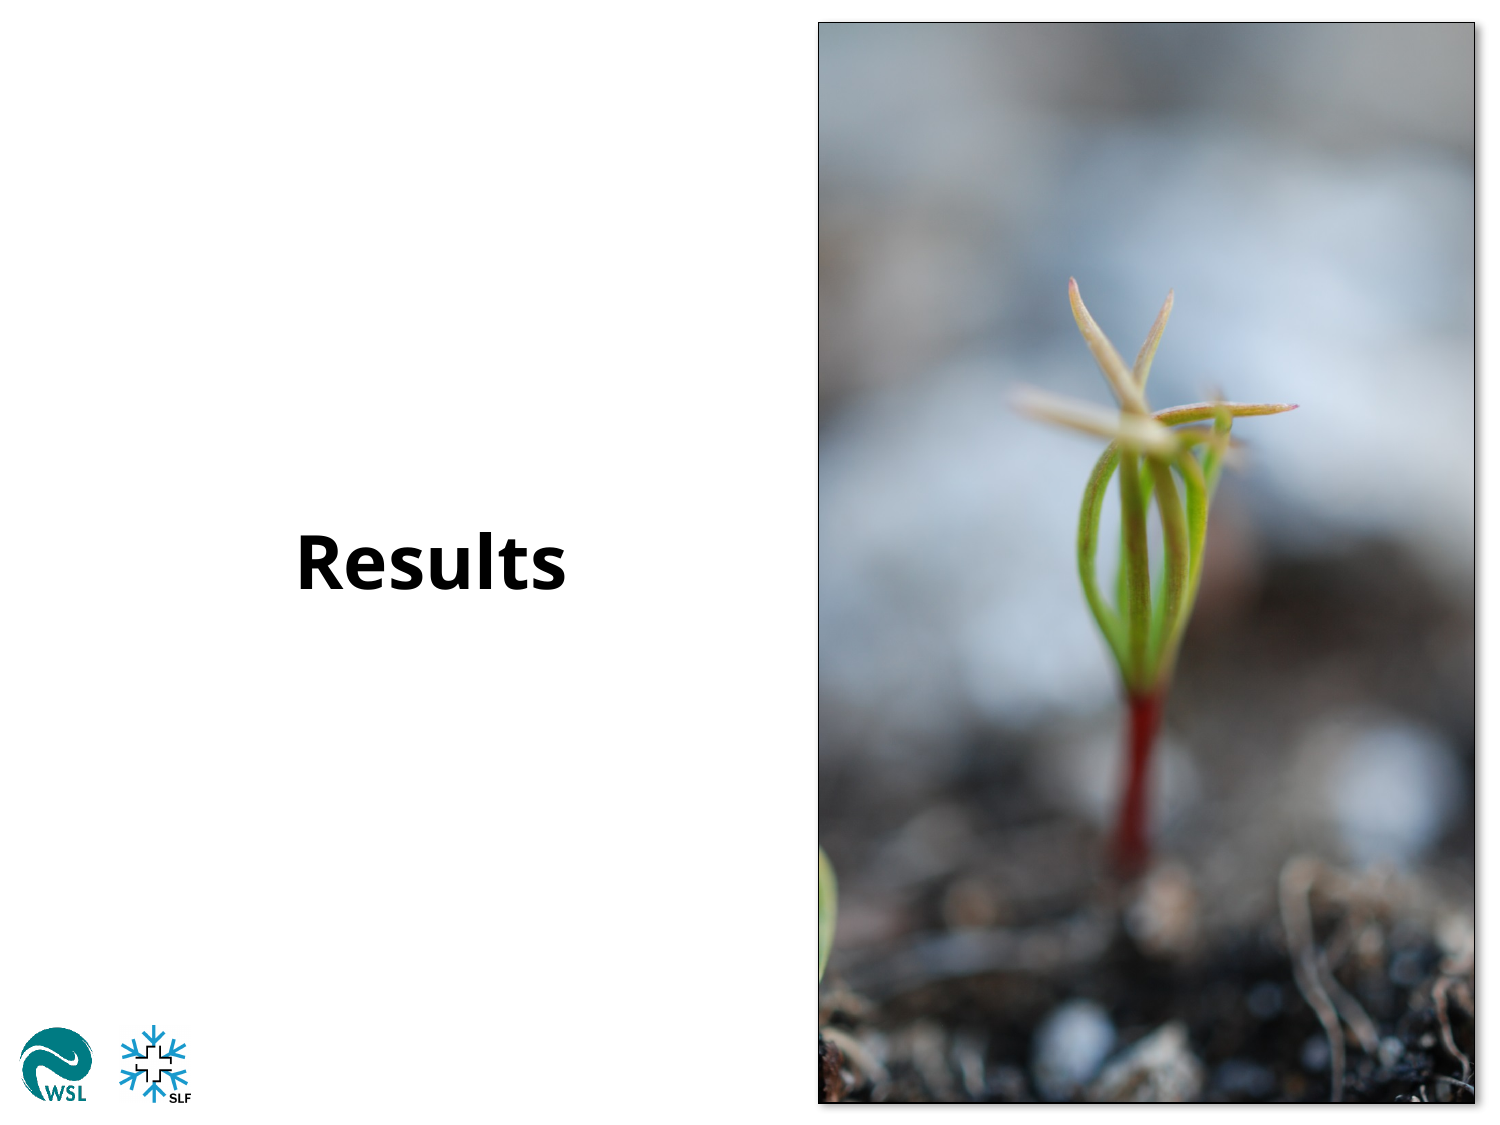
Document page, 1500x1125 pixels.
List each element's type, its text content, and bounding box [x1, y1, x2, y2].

picture [17, 1025, 95, 1103]
text_box Results [11, 497, 813, 612]
picture [819, 23, 1474, 1103]
picture [119, 1025, 191, 1103]
